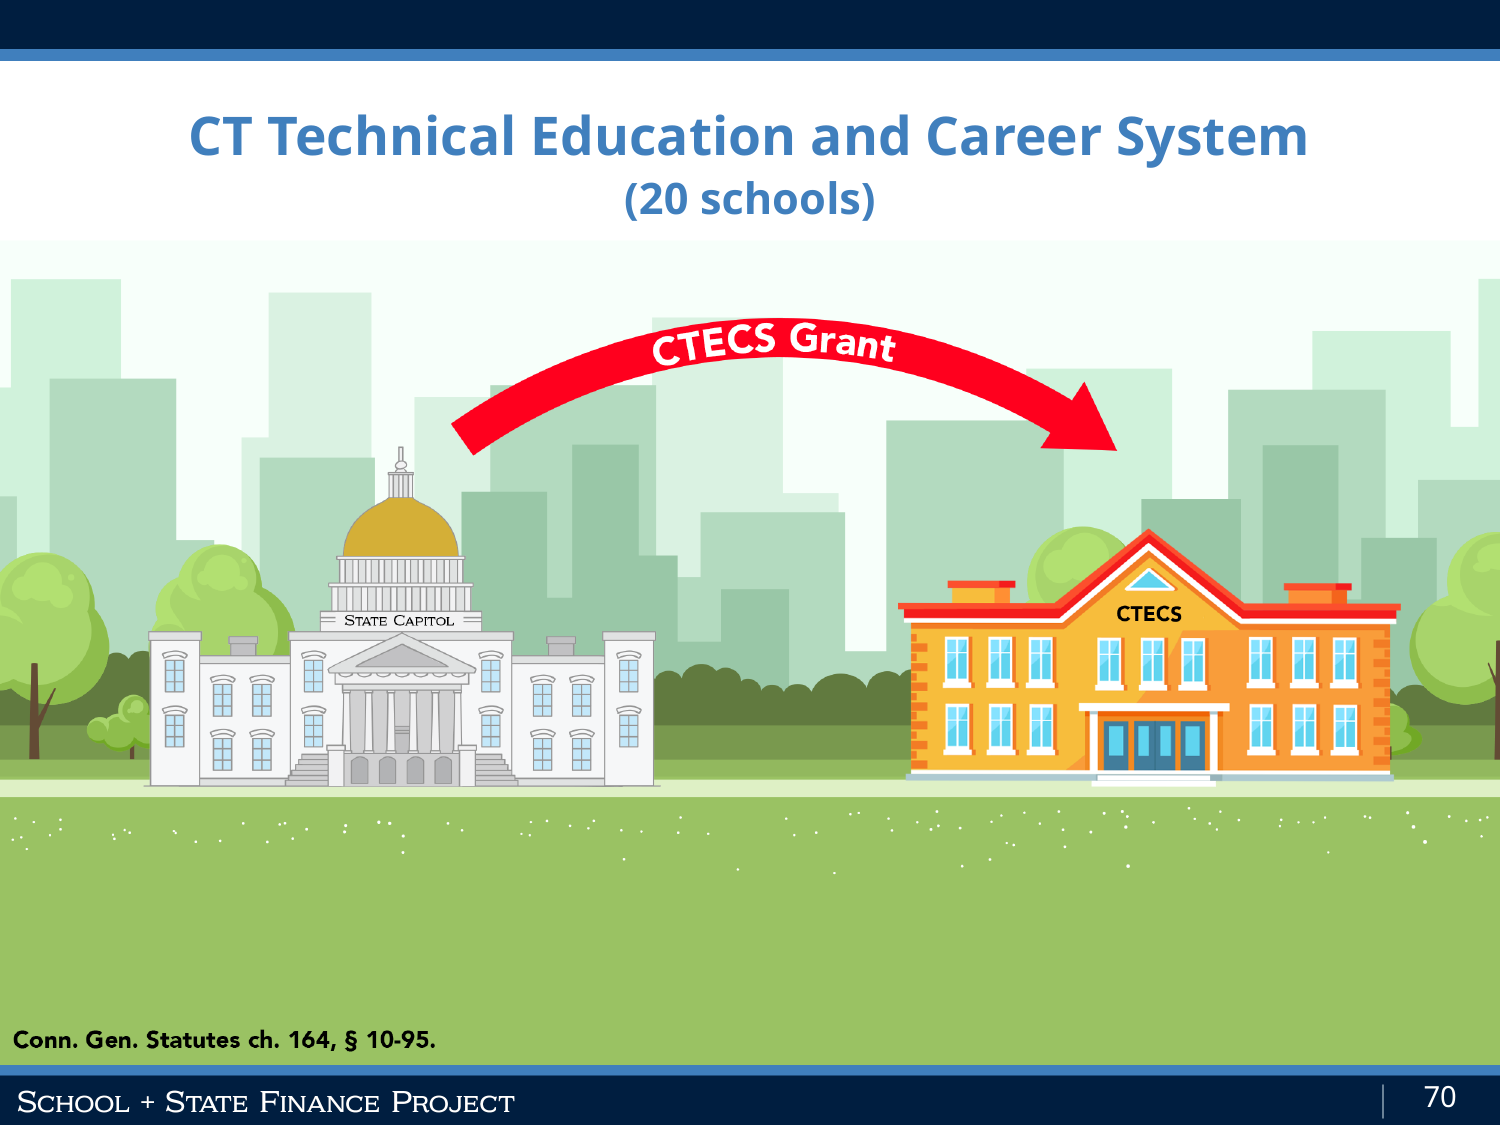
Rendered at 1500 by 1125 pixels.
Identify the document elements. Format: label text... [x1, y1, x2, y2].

picture [0, 0, 1500, 1125]
text_box CT Technical Education and Career System (20 schools) [103, 87, 1397, 164]
